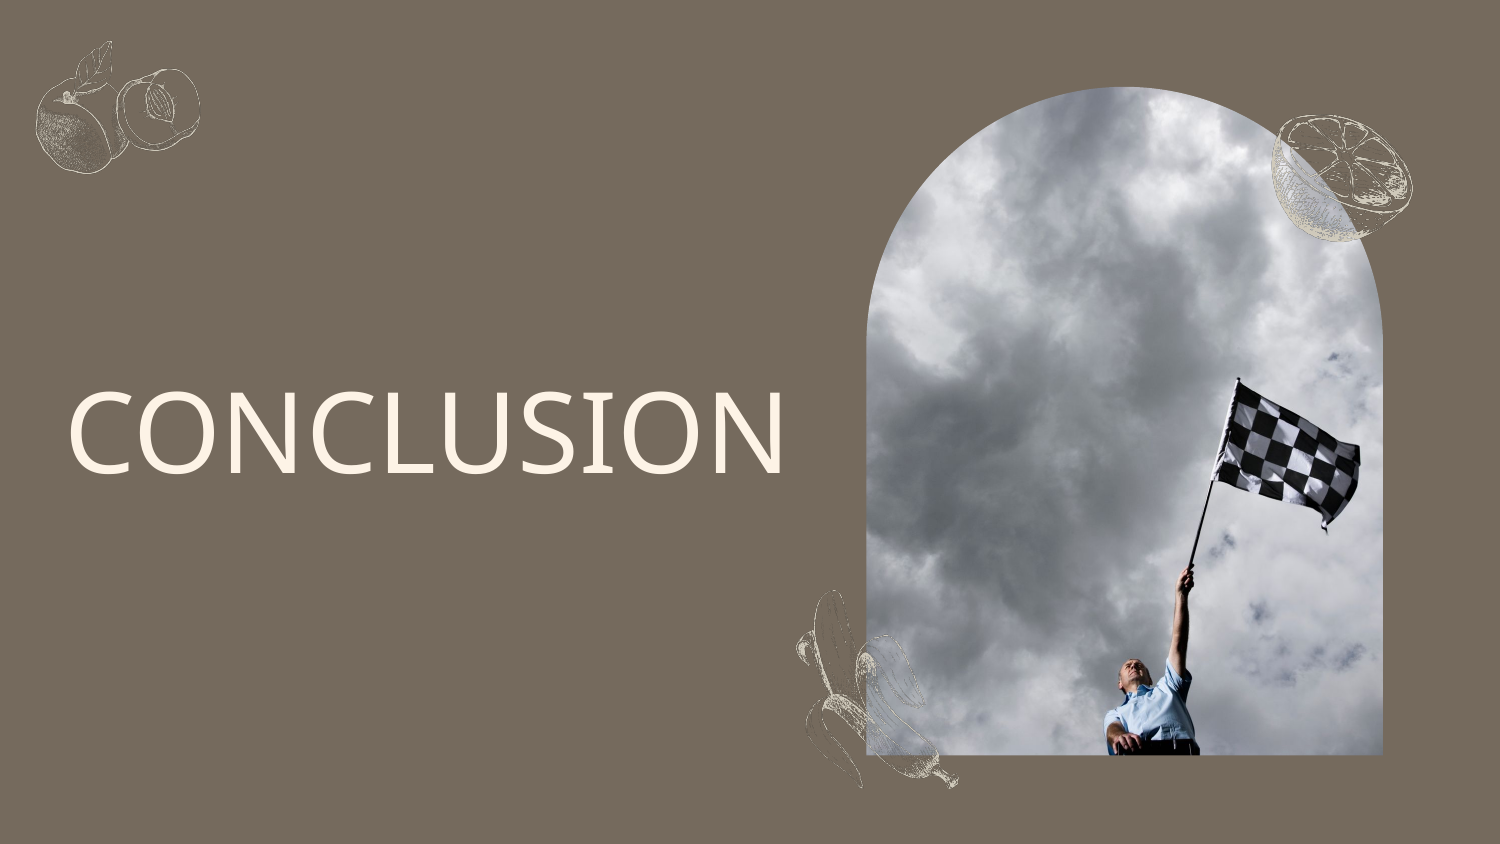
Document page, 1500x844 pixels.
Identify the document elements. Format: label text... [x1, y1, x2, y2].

picture [5, 3, 221, 196]
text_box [766, 77, 1429, 828]
title CONCLUSION [49, 307, 761, 568]
